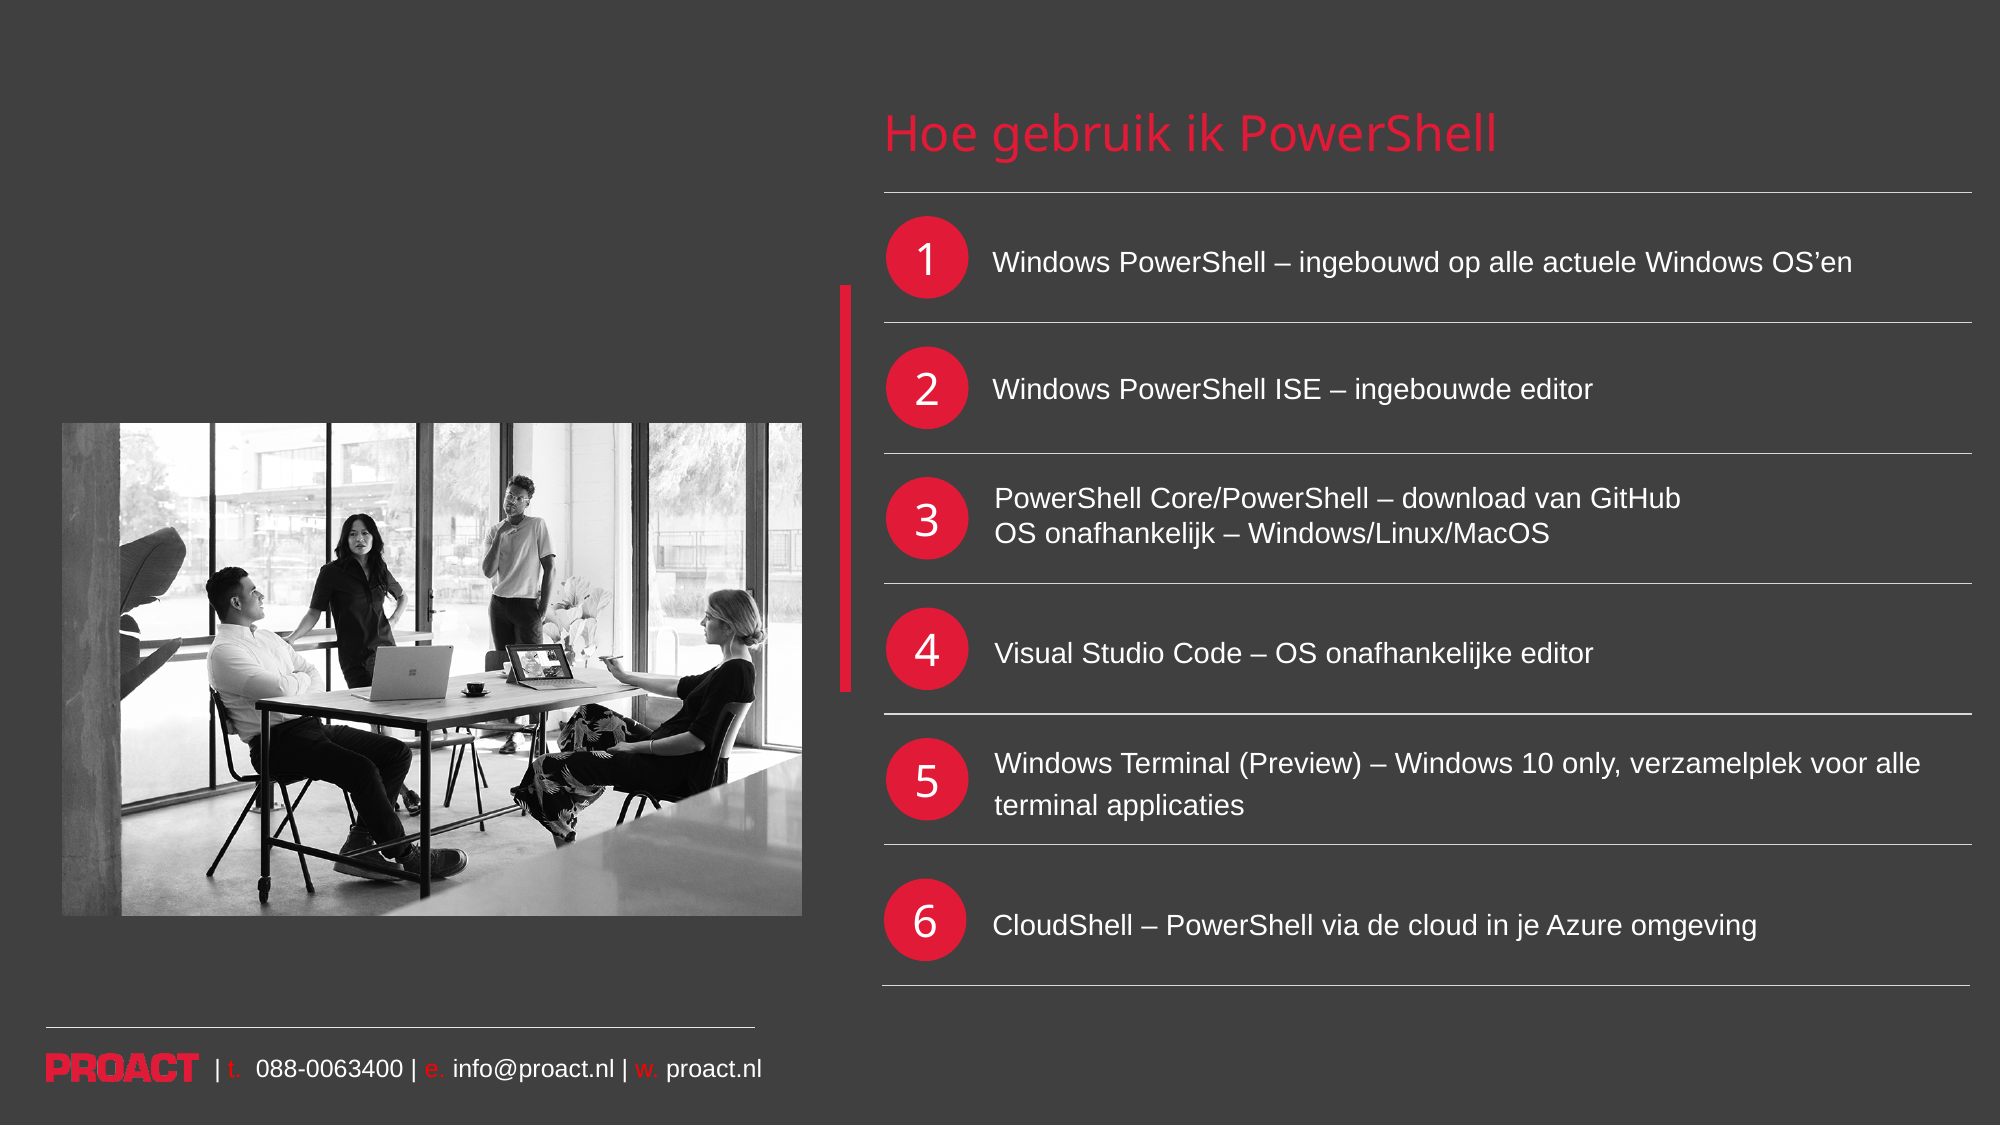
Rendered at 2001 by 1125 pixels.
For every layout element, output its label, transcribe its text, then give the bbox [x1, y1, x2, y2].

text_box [46, 1027, 756, 1082]
text_box Windows PowerShell ISE – ingebouwde editor [977, 335, 1741, 440]
text_box PowerShell Core/PowerShell – download van GitHub OS onafhankelijk – Windows/Linux/MacOS [979, 461, 1743, 567]
text_box 6 [883, 878, 968, 962]
text_box | t. 088-0063400 | e. info@proact.nl | w. proact.nl [192, 1045, 1181, 1121]
text_box 3 [885, 476, 970, 561]
text_box CloudShell – PowerShell via de cloud in je Azure omgeving [977, 867, 1971, 972]
text_box 1 [885, 215, 970, 300]
text_box 2 [885, 346, 970, 430]
text_box Windows Terminal (Preview) – Windows 10 only, verzamelplek voor alle terminal applicaties [979, 727, 1973, 832]
text_box Windows PowerShell – ingebouwd op alle actuele Windows OS’en [977, 205, 1930, 310]
picture [62, 423, 802, 916]
text_box 4 [885, 607, 970, 691]
text_box Hoe gebruik ik PowerShell [849, 85, 1824, 169]
text_box Visual Studio Code – OS onafhankelijke editor [979, 596, 1951, 701]
text_box 5 [885, 737, 970, 822]
